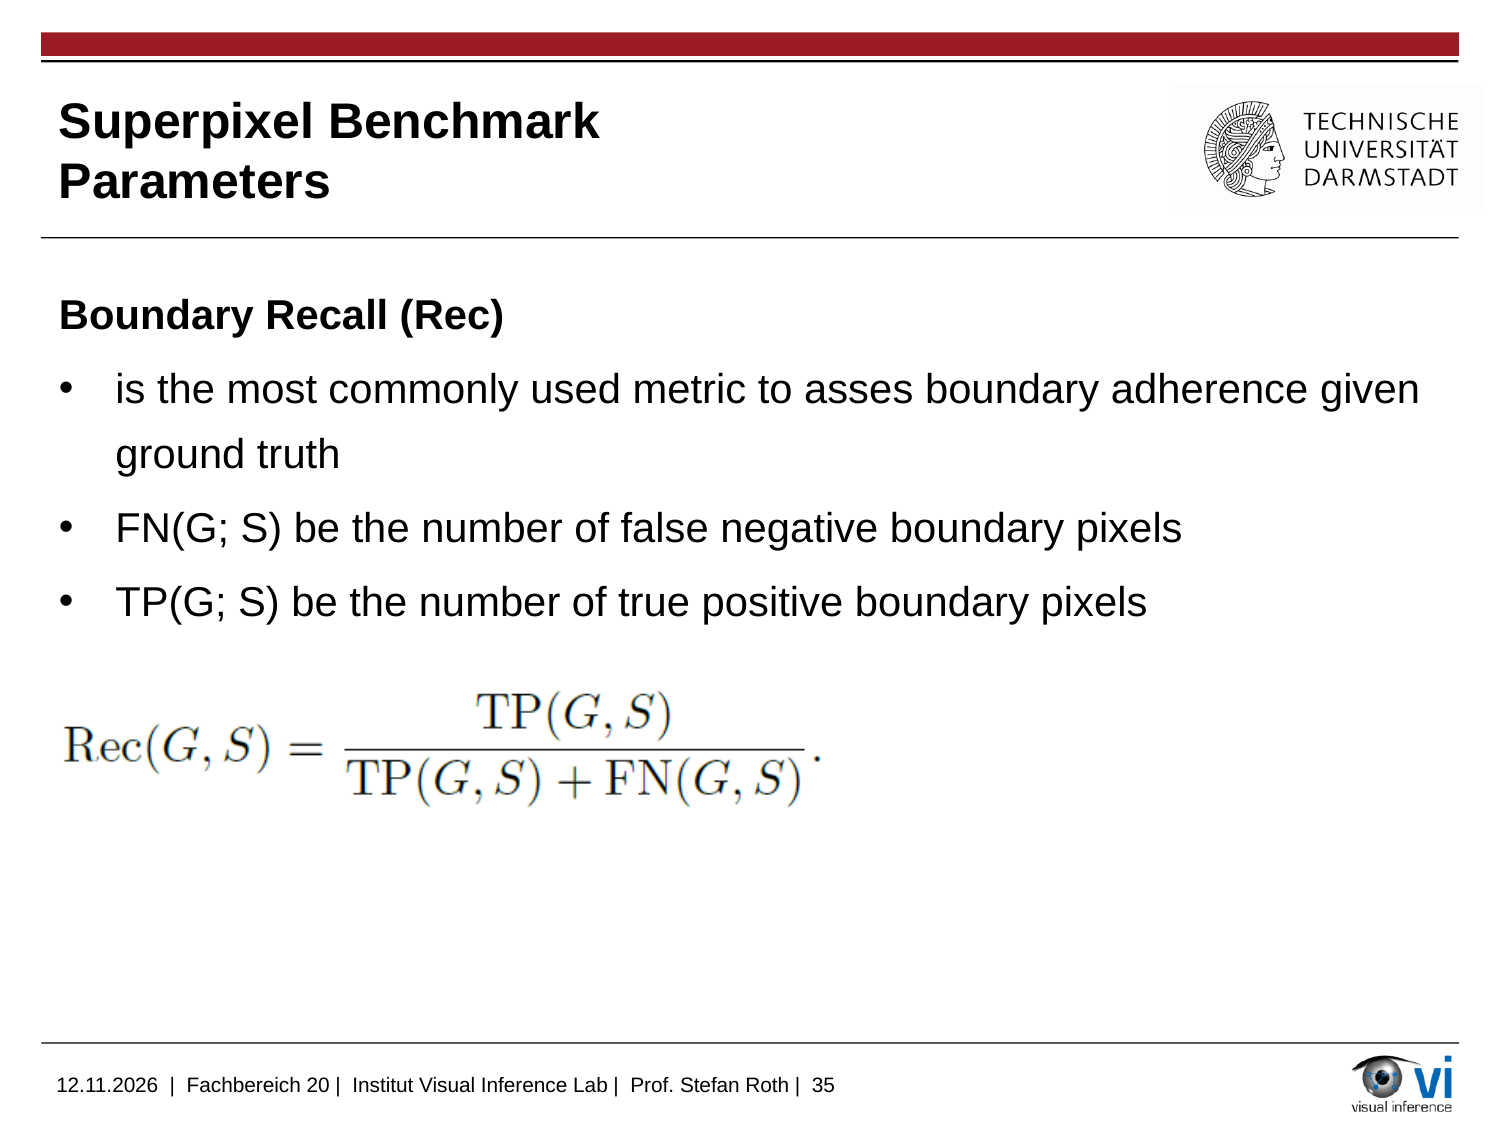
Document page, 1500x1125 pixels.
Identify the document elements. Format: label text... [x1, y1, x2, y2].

picture [1175, 84, 1483, 214]
title Superpixel Benchmark Parameters [58, 79, 1149, 218]
list Boundary Recall (Rec) is the most commonly used metric to asses boundary adherence given ground truth FN(G; S) be the number of false negative boundary pixels TP(G; S) be the number of true positive boundary pixels [58, 265, 1459, 1001]
picture [41, 650, 844, 828]
picture [1351, 1055, 1500, 1112]
